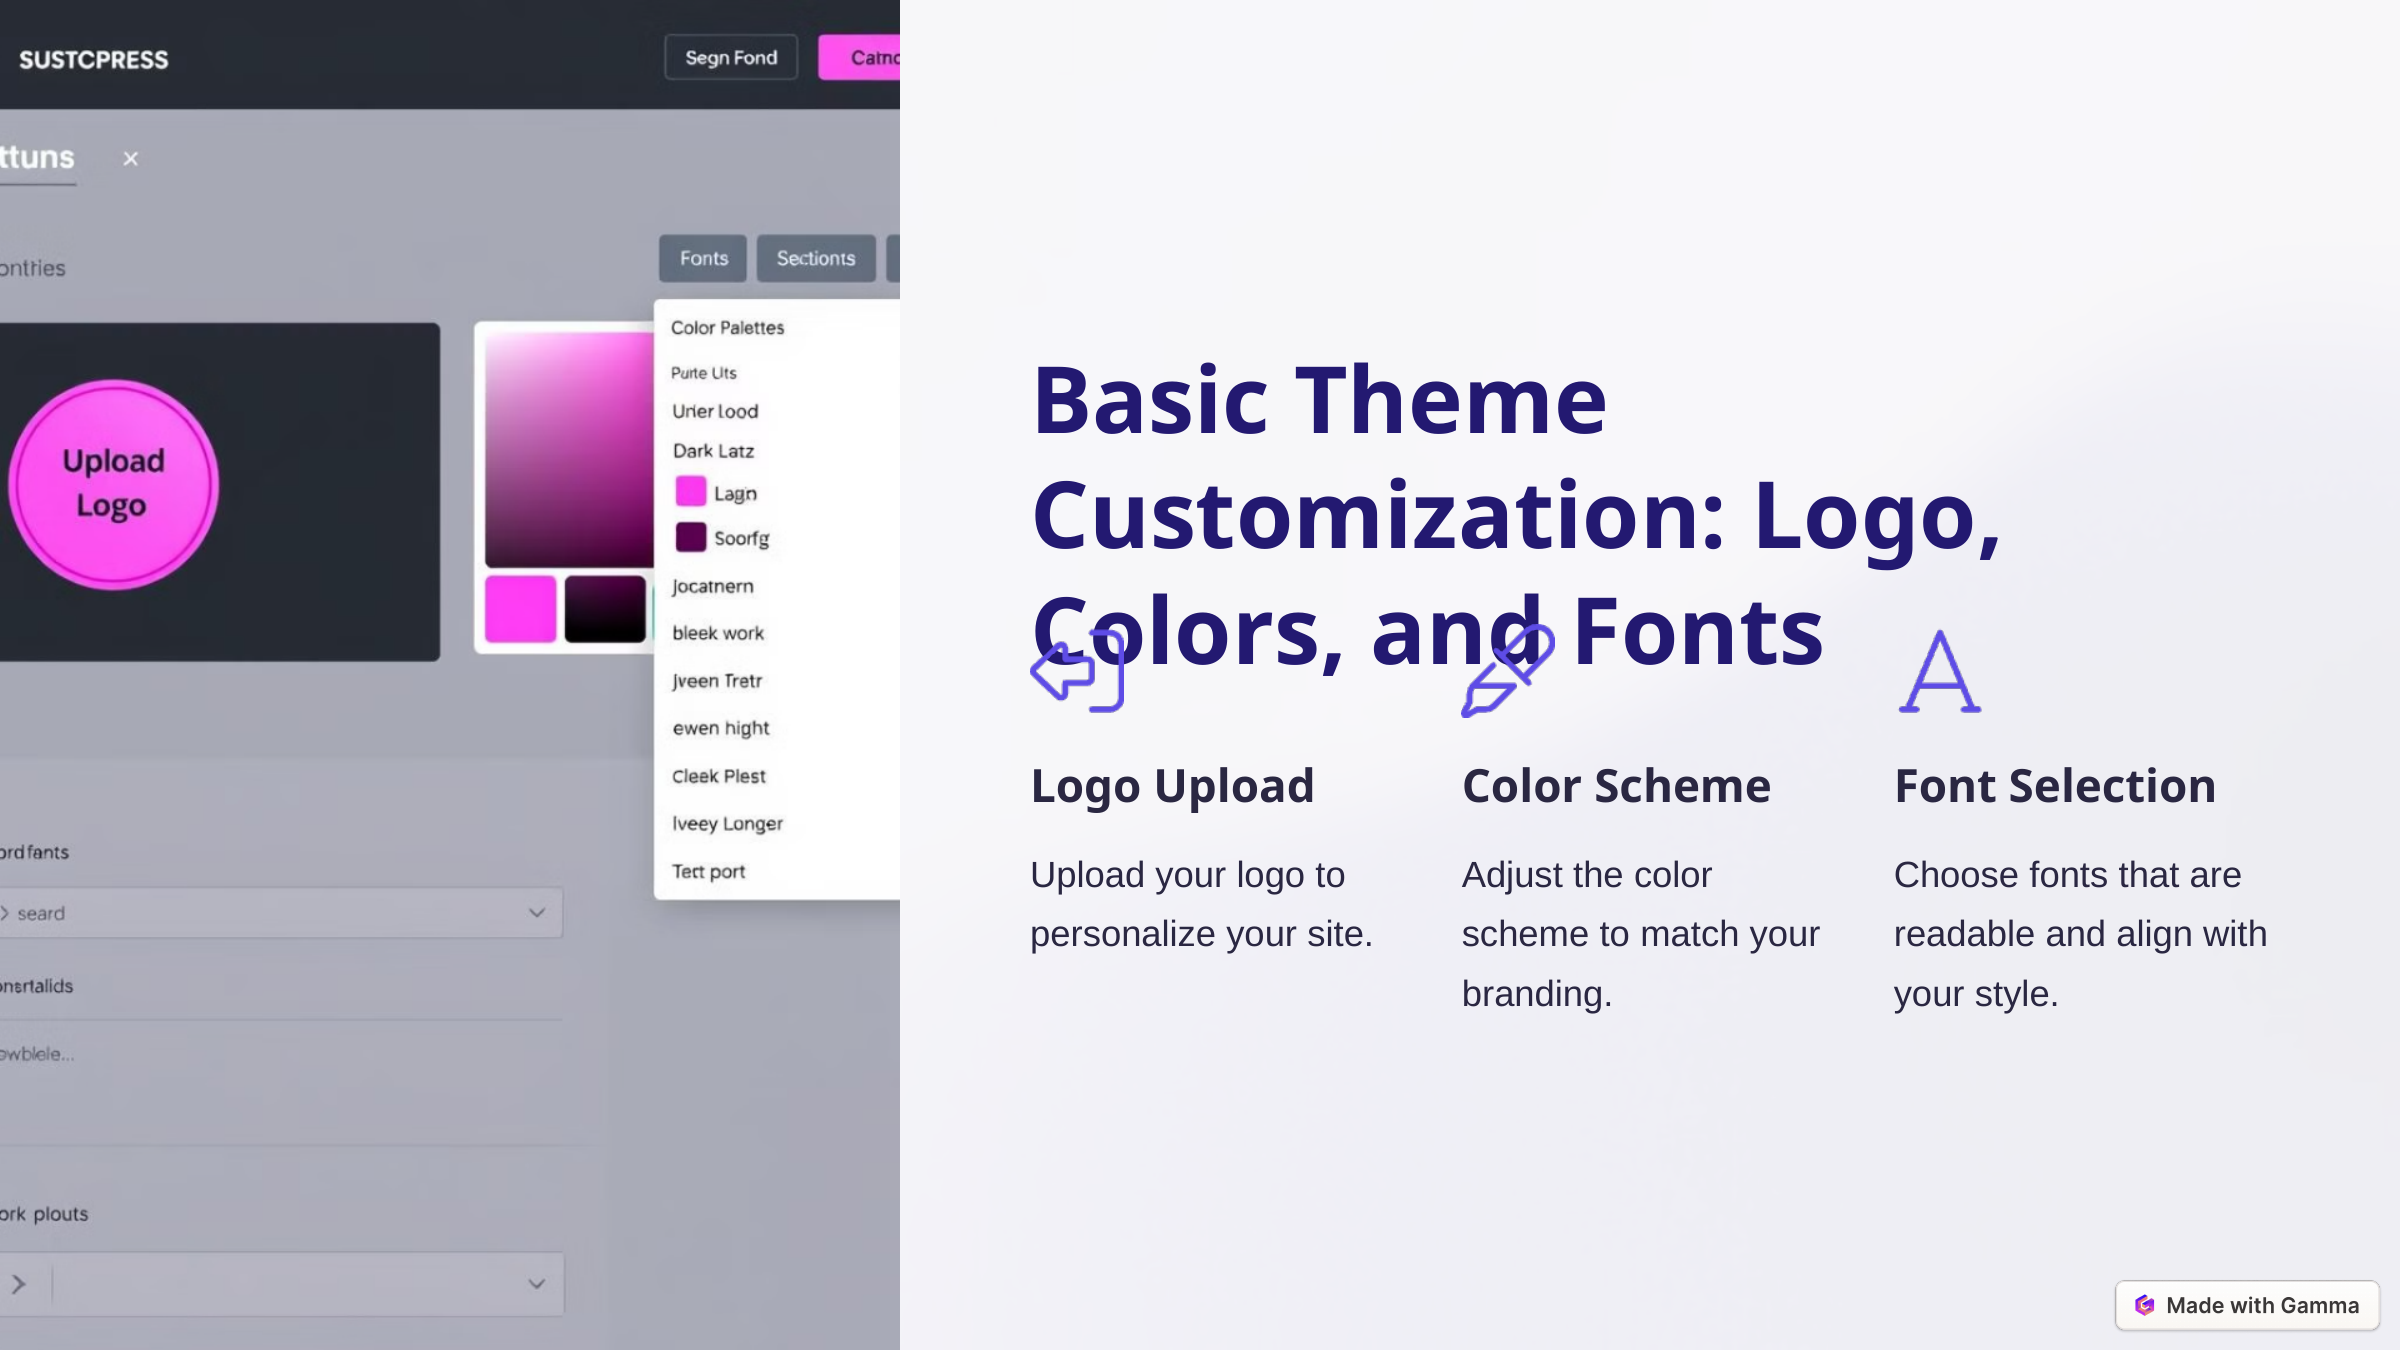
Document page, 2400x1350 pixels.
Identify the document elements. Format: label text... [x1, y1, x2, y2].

text_box Font Selection [1893, 754, 2270, 813]
picture [0, 0, 900, 1350]
text_box Basic Theme Customization: Logo, Colors, and Fonts [1030, 336, 2270, 569]
text_box Color Scheme [1461, 754, 1838, 813]
text_box Upload your logo to personalize your site. [1030, 835, 1407, 955]
picture [1461, 624, 1555, 718]
picture [1893, 624, 1987, 718]
text_box Logo Upload [1030, 754, 1407, 813]
text_box Choose fonts that are readable and align with your style. [1893, 835, 2270, 1014]
text_box Adjust the color scheme to match your branding. [1461, 835, 1838, 1014]
picture [2106, 1271, 2389, 1339]
picture [1030, 624, 1124, 718]
